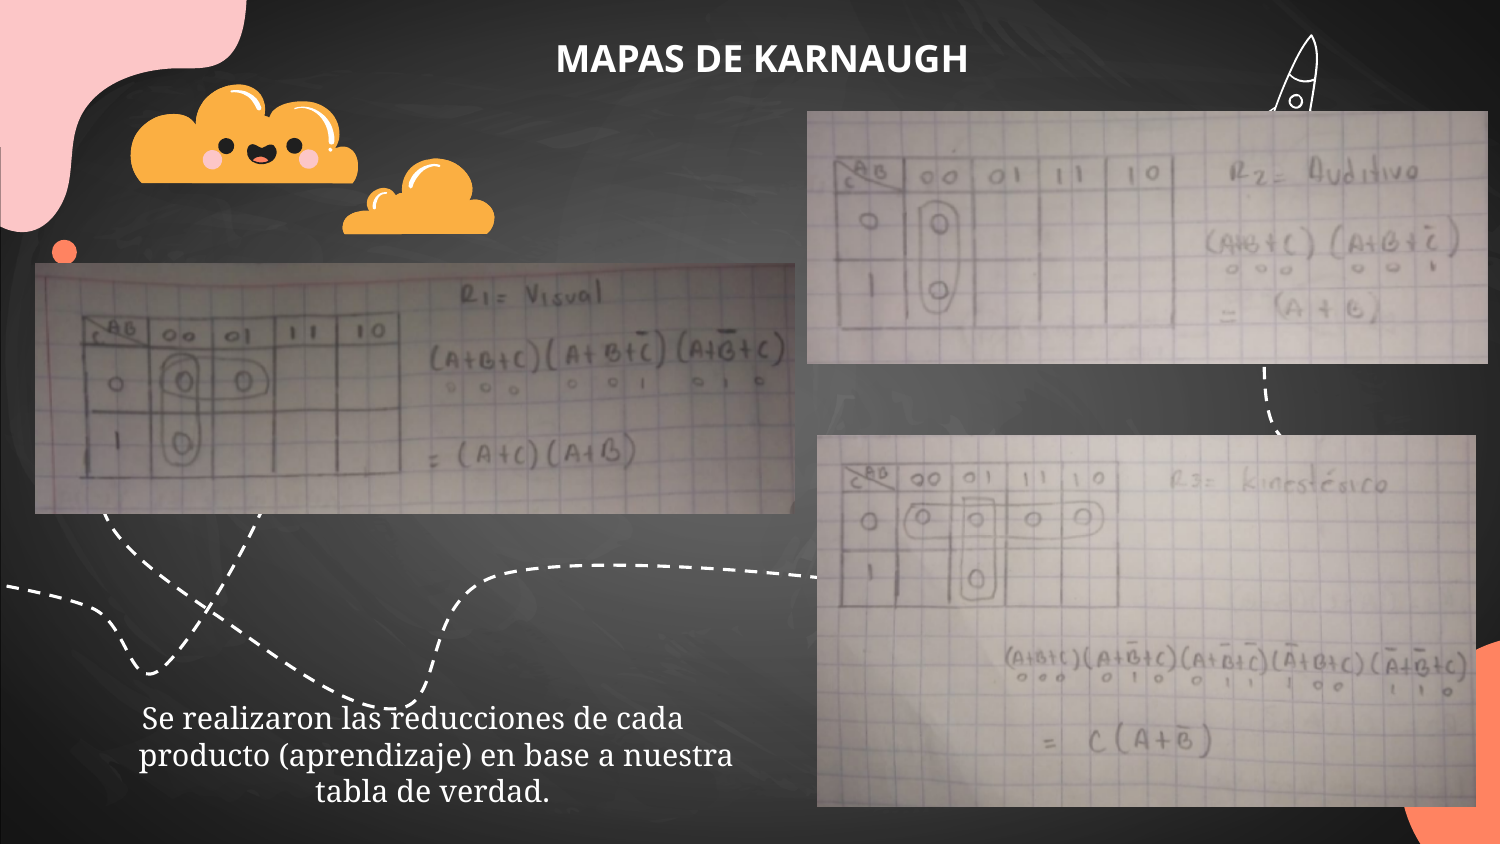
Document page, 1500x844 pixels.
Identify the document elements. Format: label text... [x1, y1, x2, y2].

text_box Se realizaron las reducciones de cada producto (aprendizaje) en base a nuestra tabla de verdad. [59, 684, 750, 824]
picture [0, 0, 1500, 844]
title MAPAS DE KARNAUGH [513, 19, 1012, 112]
